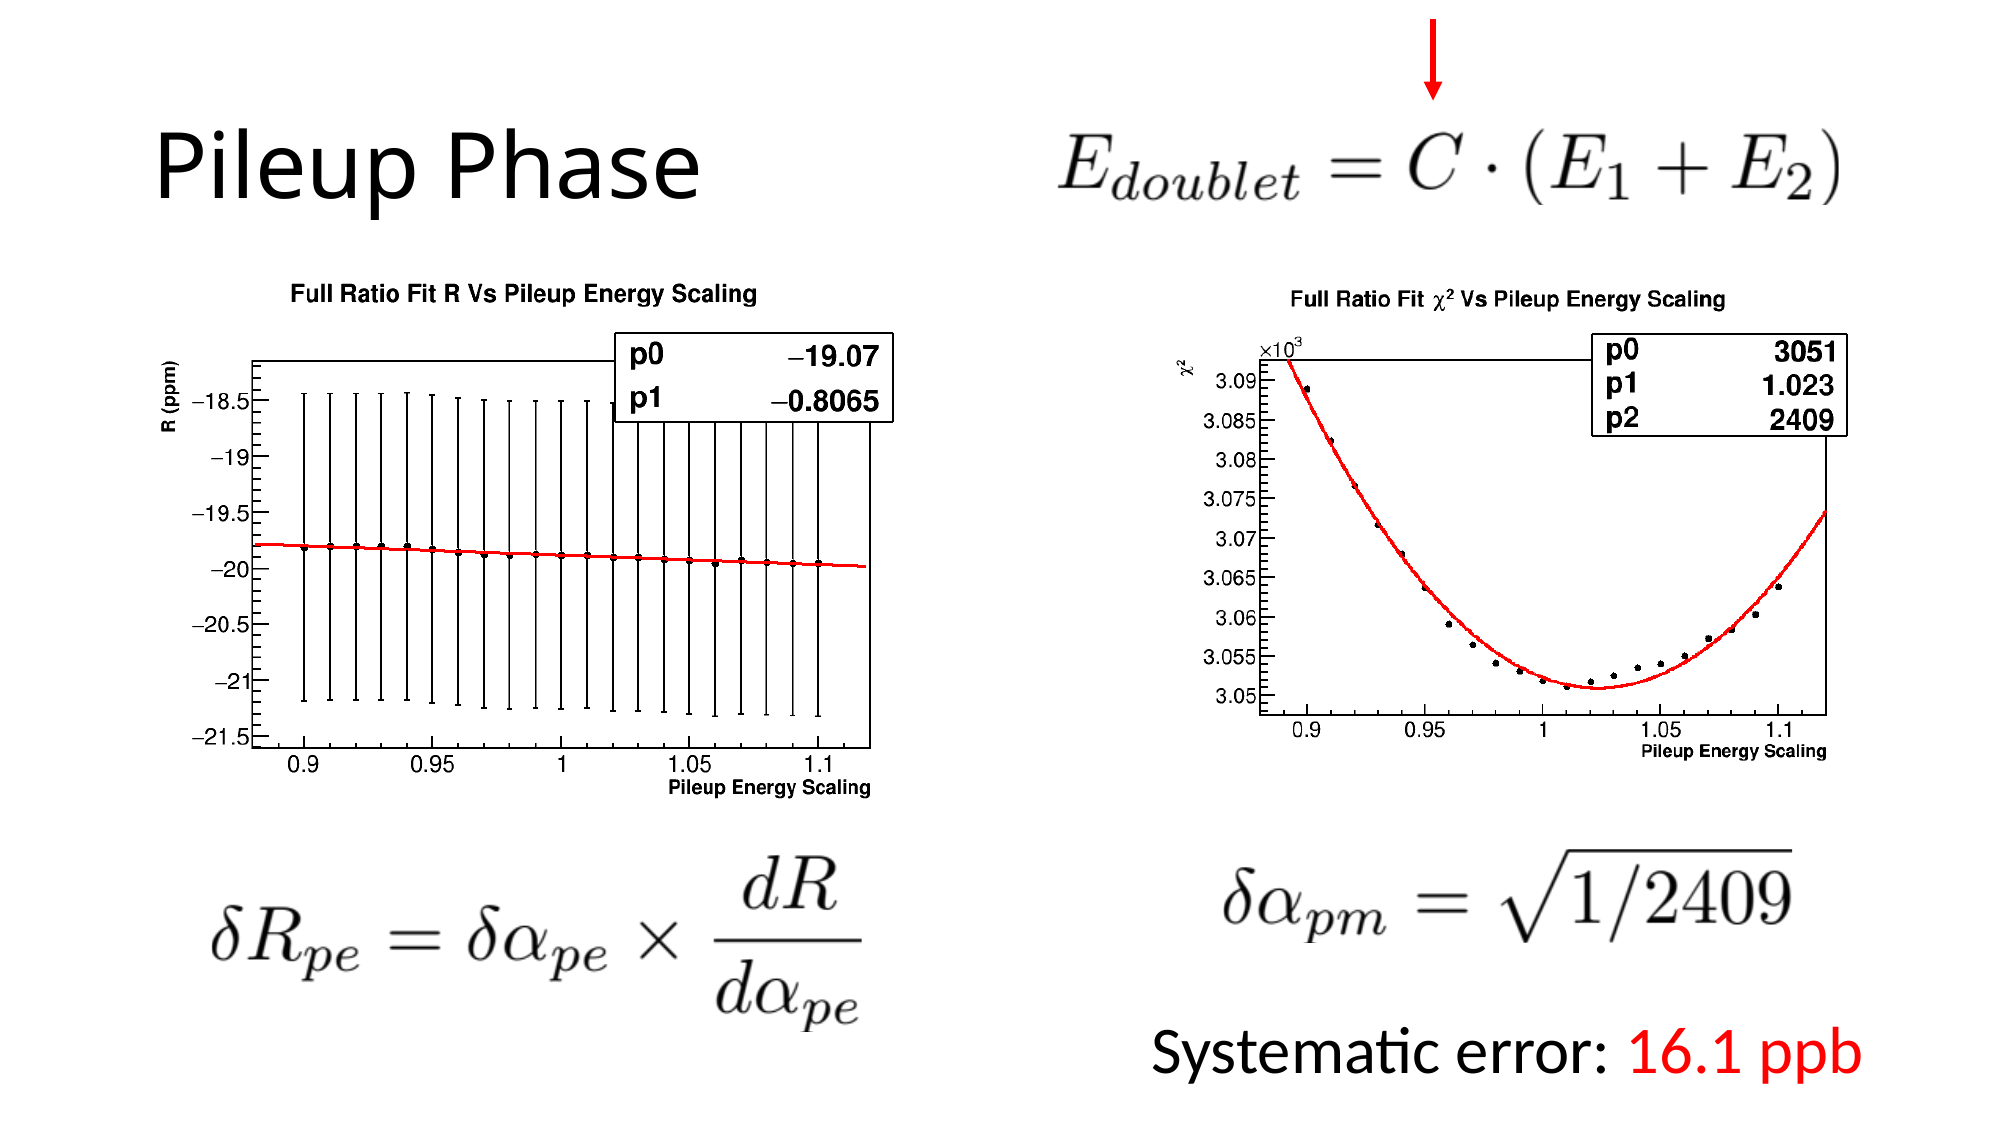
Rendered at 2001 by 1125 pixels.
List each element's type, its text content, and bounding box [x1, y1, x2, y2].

picture [211, 854, 862, 1032]
picture [1057, 127, 1839, 205]
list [1154, 283, 1861, 792]
text_box Systematic error: 16.1 ppb [1136, 999, 1879, 1095]
title Pileup Phase [137, 59, 1863, 278]
picture [137, 277, 908, 832]
picture [1223, 848, 1793, 943]
